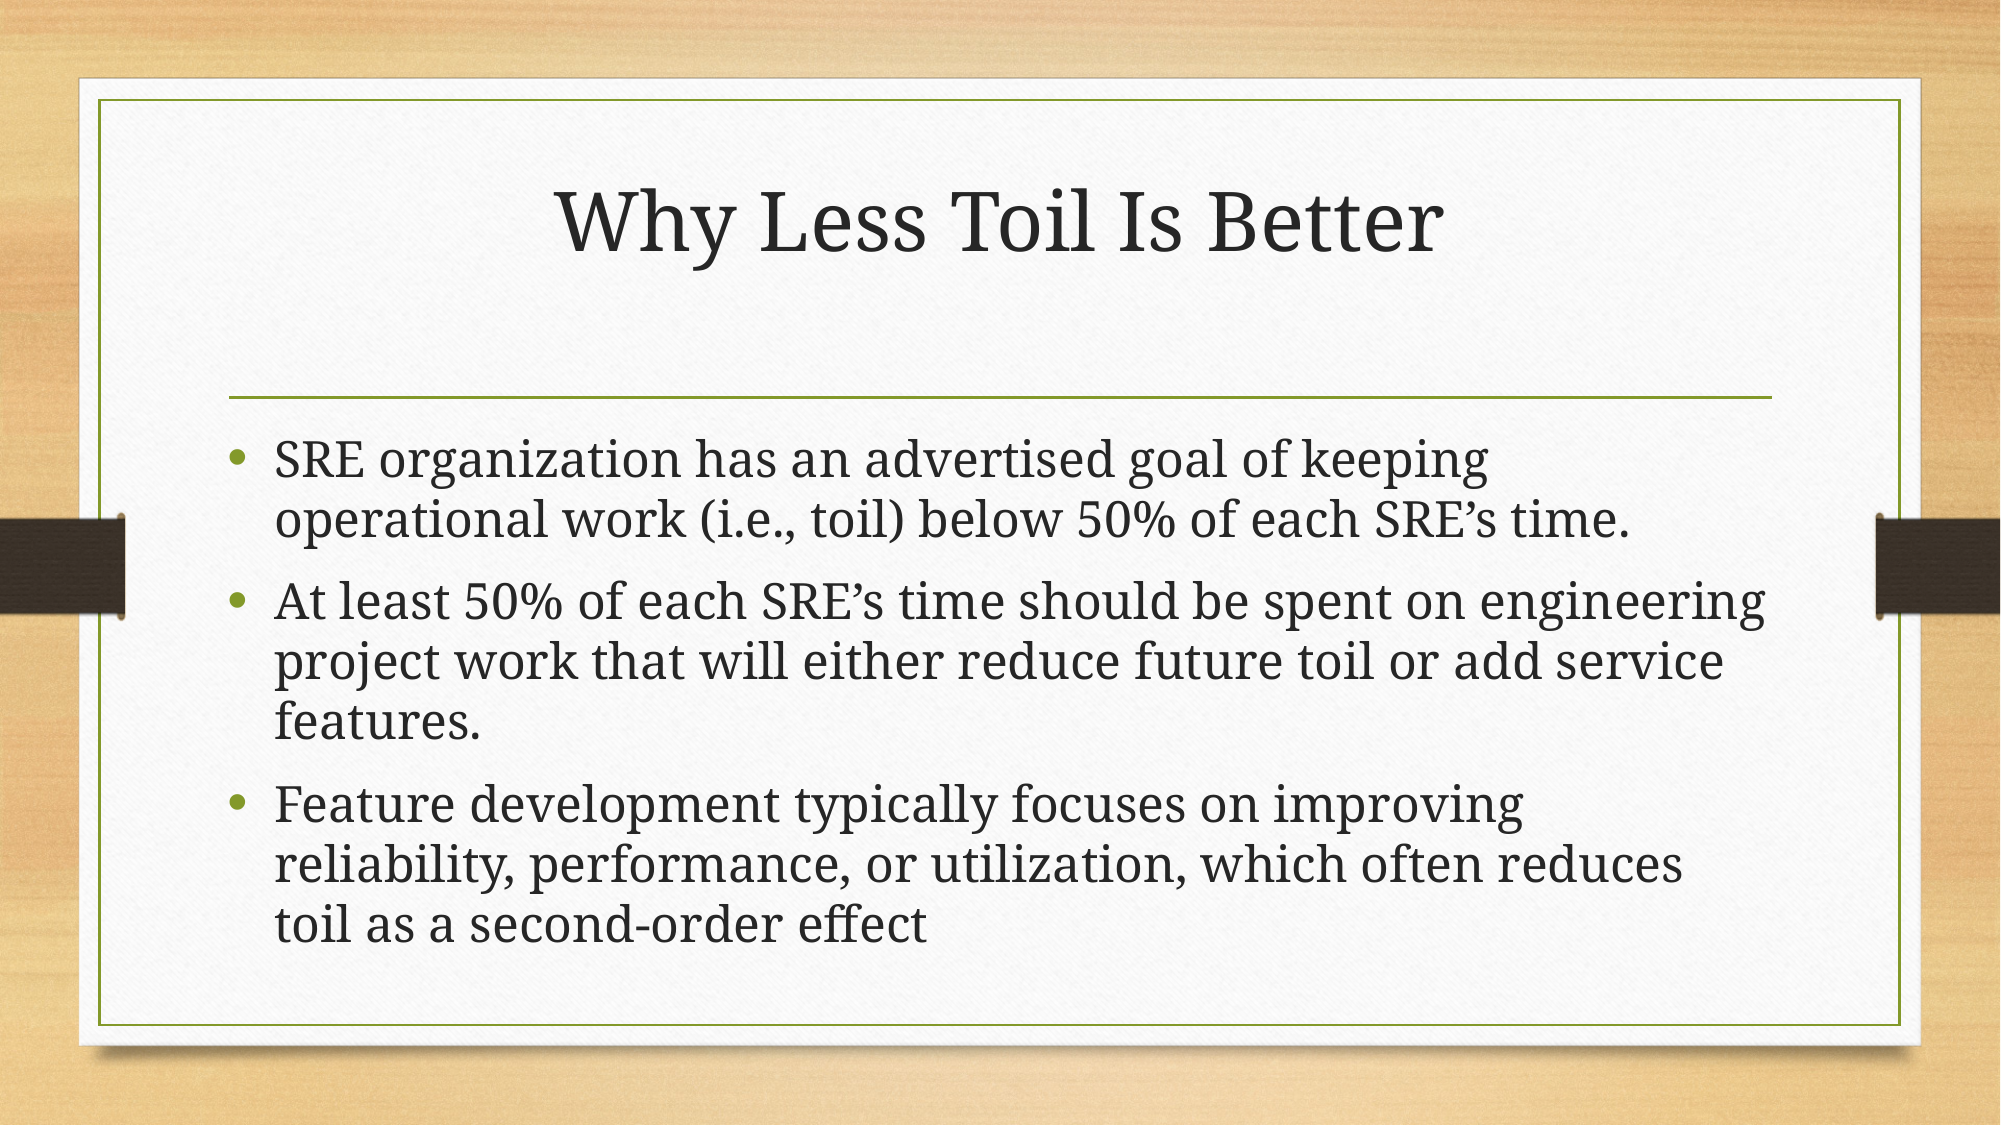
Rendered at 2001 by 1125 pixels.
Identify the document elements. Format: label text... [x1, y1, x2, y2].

title Why Less Toil Is Better [212, 161, 1788, 375]
list SRE organization has an advertised goal of keeping operational work (i.e., toil) below 50% of each SRE’s time. At least 50% of each SRE’s time should be spent on engineering project work that will either reduce future toil or add service features. Feature development typically focuses on improving reliability, performance, or utilization, which often reduces toil as a second-order effect [212, 419, 1788, 964]
picture [0, 0, 2001, 1125]
